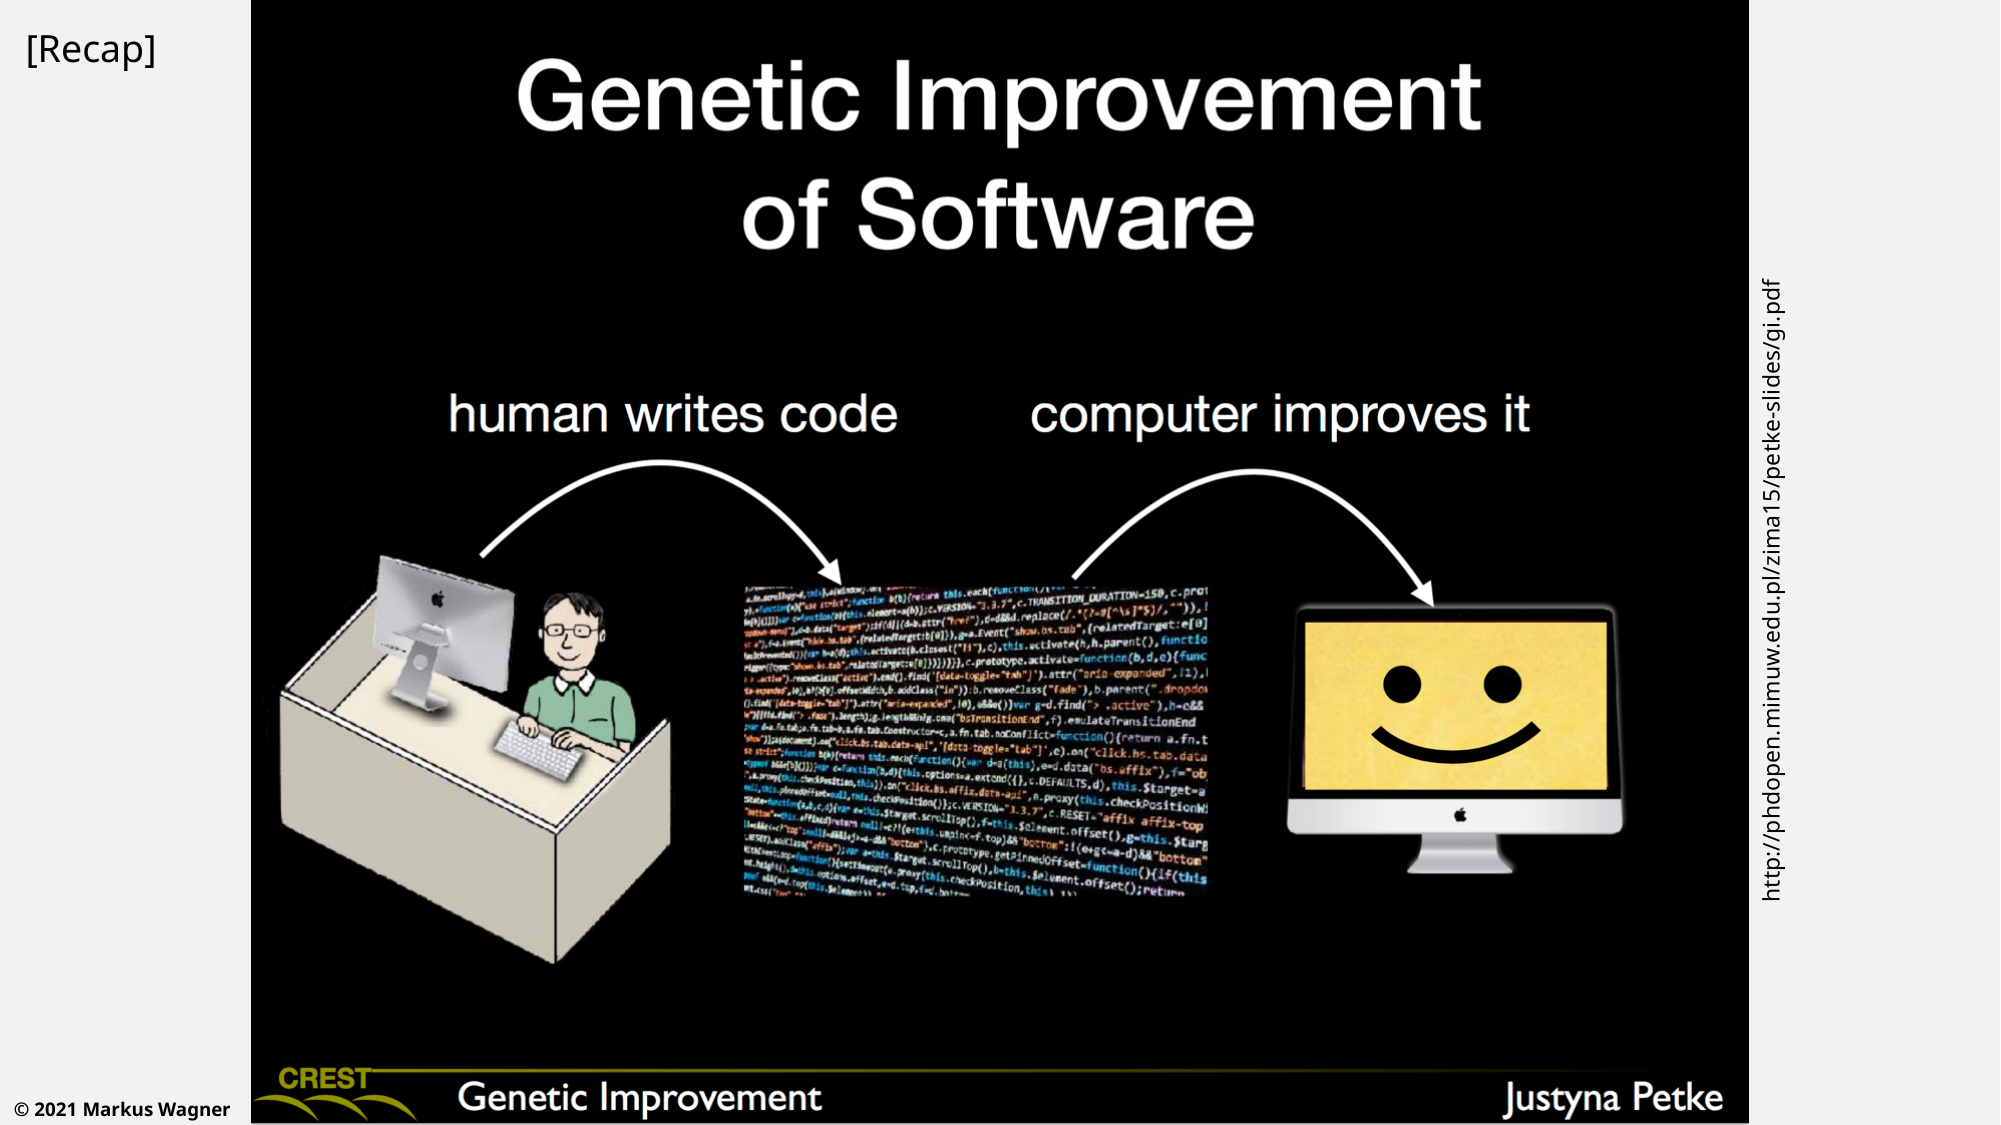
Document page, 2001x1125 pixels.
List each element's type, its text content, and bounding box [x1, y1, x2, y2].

text_box [Recap] [10, 17, 172, 78]
text_box http://phdopen.mimuw.edu.pl/zima15/petke-slides/gi.pdf [1749, 264, 1792, 918]
picture [251, 0, 1749, 1125]
